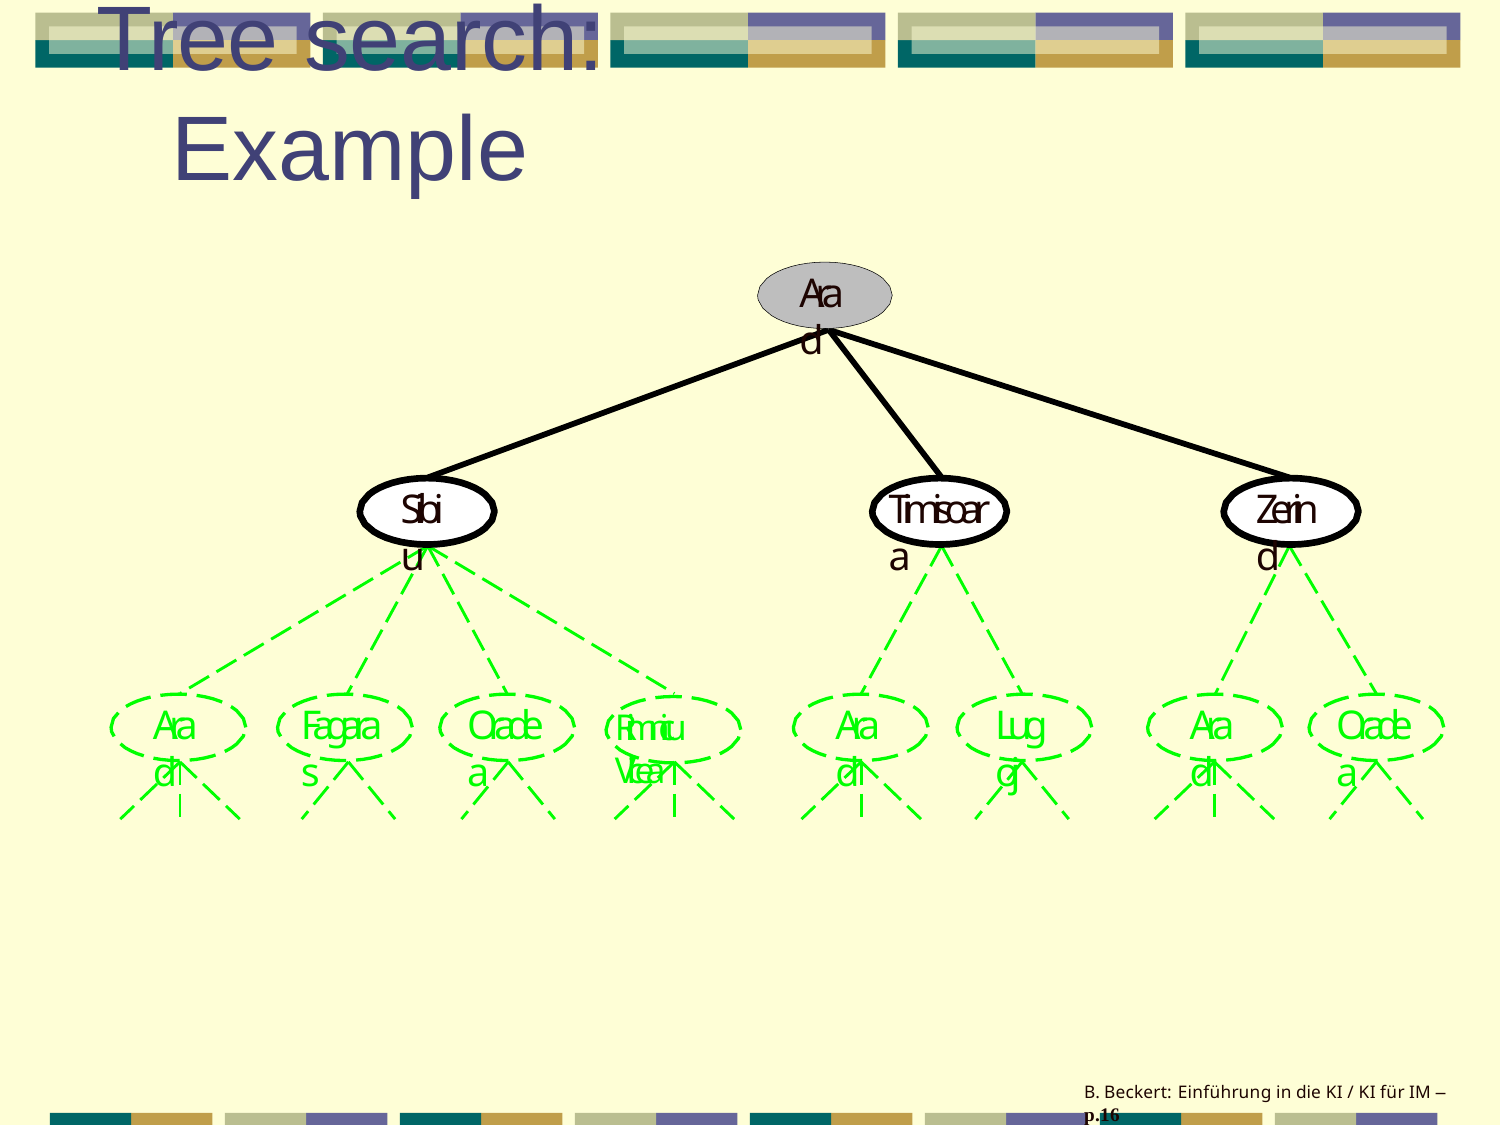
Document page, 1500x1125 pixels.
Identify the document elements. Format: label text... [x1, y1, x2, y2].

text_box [868, 474, 1011, 549]
title Tree search: Example [88, 0, 610, 199]
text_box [118, 326, 1425, 821]
text_box B. Beckert: Einführung in die KI / KI für IM – p.16 [1082, 1078, 1474, 1125]
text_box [356, 474, 499, 549]
text_box [1429, 706, 1444, 749]
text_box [757, 261, 893, 329]
